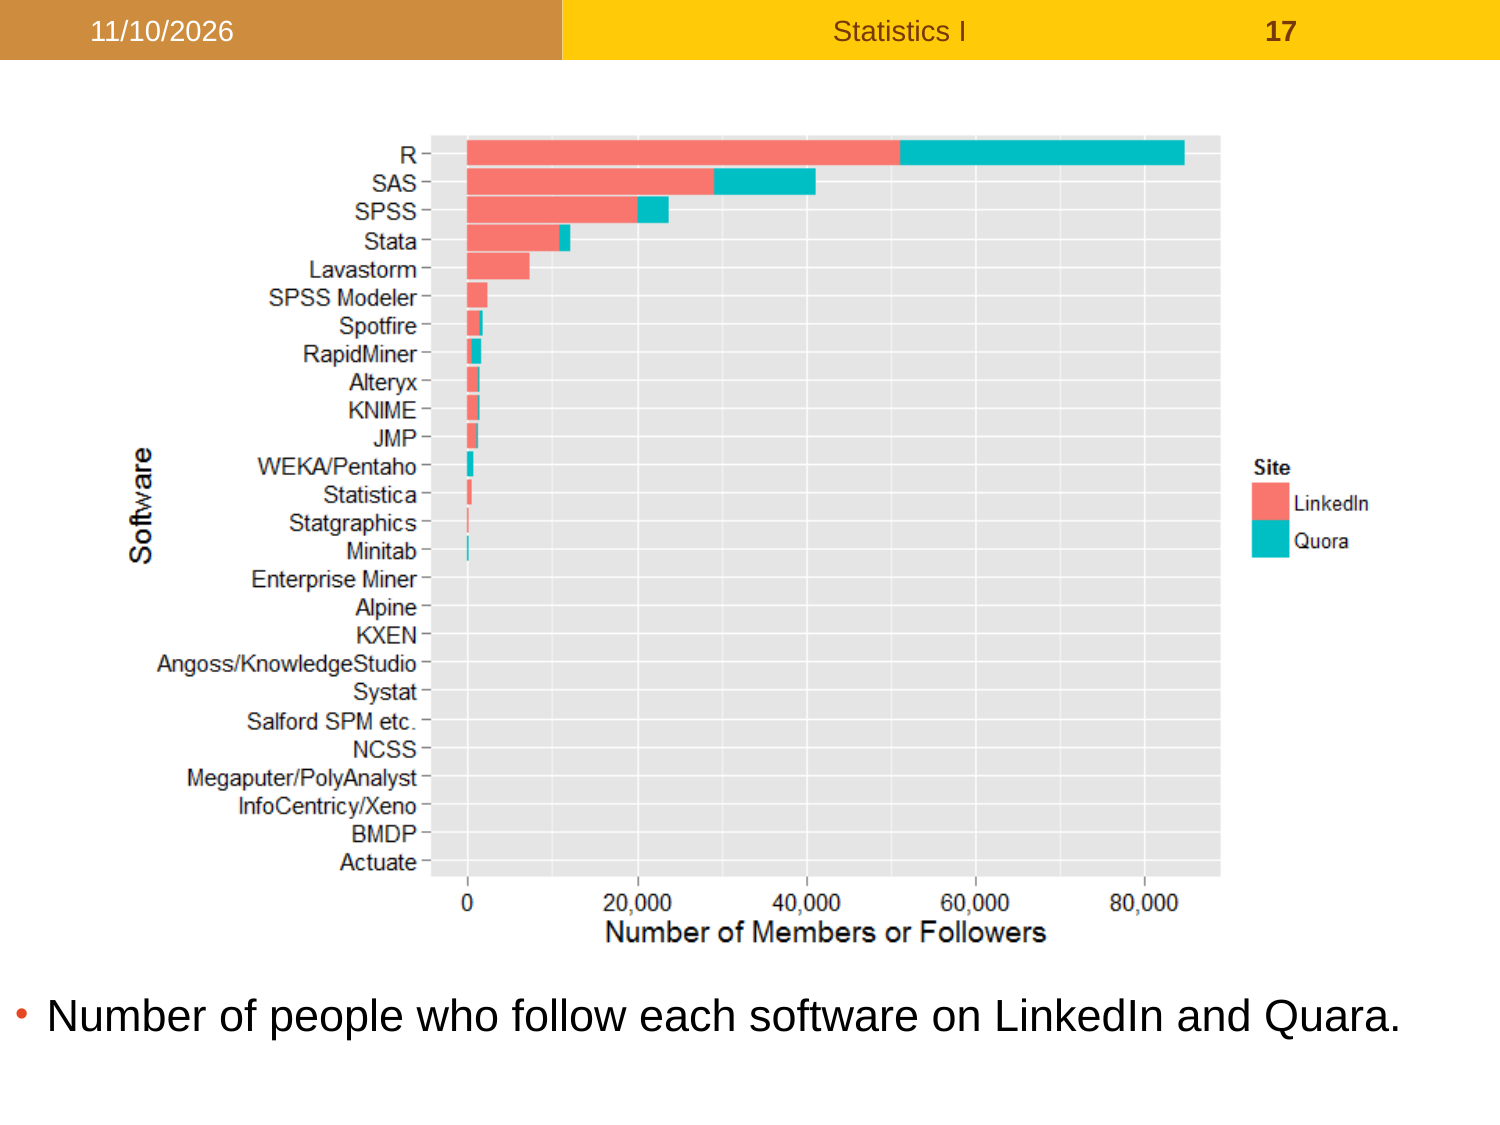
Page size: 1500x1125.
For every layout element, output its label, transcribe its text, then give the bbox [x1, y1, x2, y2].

list Number of people who follow each software on LinkedIn and Quara. [0, 978, 1425, 1063]
picture [102, 105, 1432, 966]
slide_number 17 [1250, 3, 1425, 57]
footer Statistics I [562, 3, 1238, 57]
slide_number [75, 3, 550, 57]
